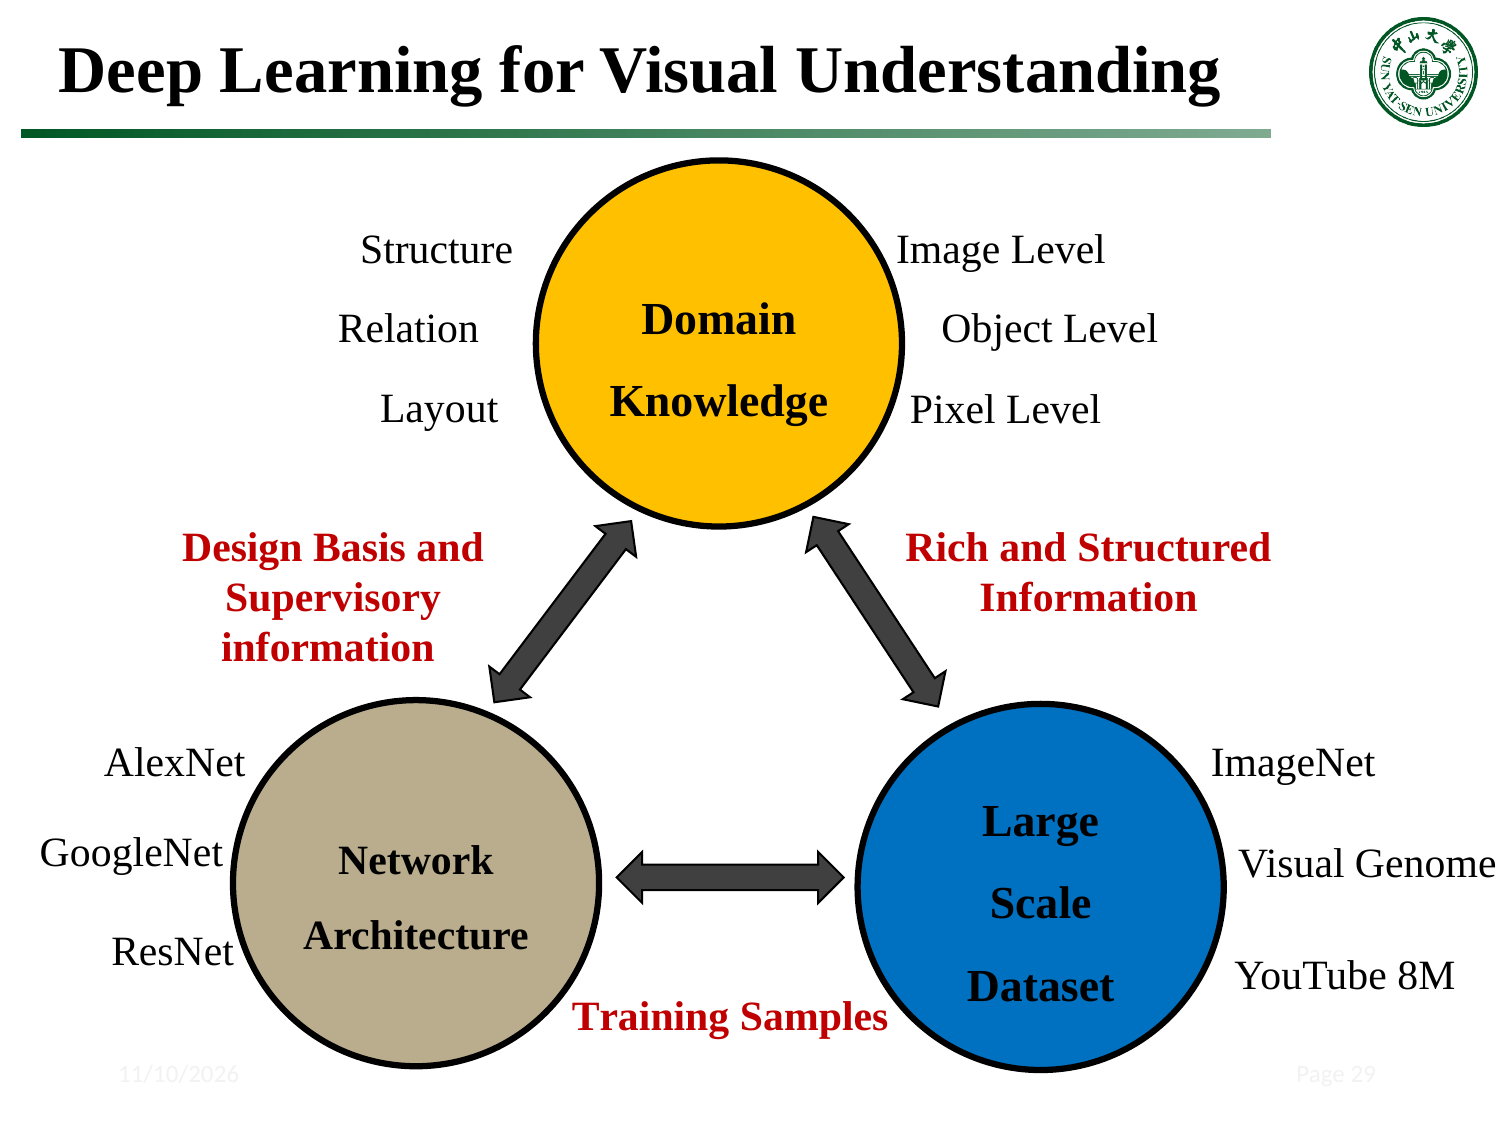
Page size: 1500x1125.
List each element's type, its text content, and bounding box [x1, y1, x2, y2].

text_box AlexNet [89, 727, 271, 793]
text_box Deep Learning for Visual Understanding [43, 18, 1305, 114]
picture [1350, 0, 1500, 140]
text_box [804, 515, 854, 604]
text_box Structure [270, 214, 597, 280]
text_box ImageNet [1195, 727, 1424, 793]
text_box Domain Knowledge [535, 159, 903, 528]
text_box Relation [248, 293, 575, 359]
text_box [489, 677, 533, 704]
text_box Rich and Structured Information [854, 511, 1323, 627]
text_box ResNet [96, 916, 325, 982]
text_box [567, 519, 638, 629]
text_box Object Level [851, 293, 1179, 359]
text_box Training Samples [557, 981, 904, 1047]
text_box Image Level [806, 214, 1133, 279]
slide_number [103, 1042, 441, 1103]
text_box GoogleNet [24, 817, 253, 882]
text_box Pixel Level [820, 374, 1147, 440]
text_box Visual Genome [1223, 828, 1500, 894]
text_box Design Basis and Supervisory information [99, 512, 567, 677]
text_box Large Scale Dataset [856, 702, 1225, 1072]
text_box [615, 849, 846, 906]
text_box Network Architecture [231, 699, 601, 1068]
text_box [869, 627, 947, 708]
slide_number Page 29 [1059, 1042, 1397, 1103]
text_box YouTube 8M [1219, 940, 1500, 1006]
text_box Layout [290, 373, 617, 439]
